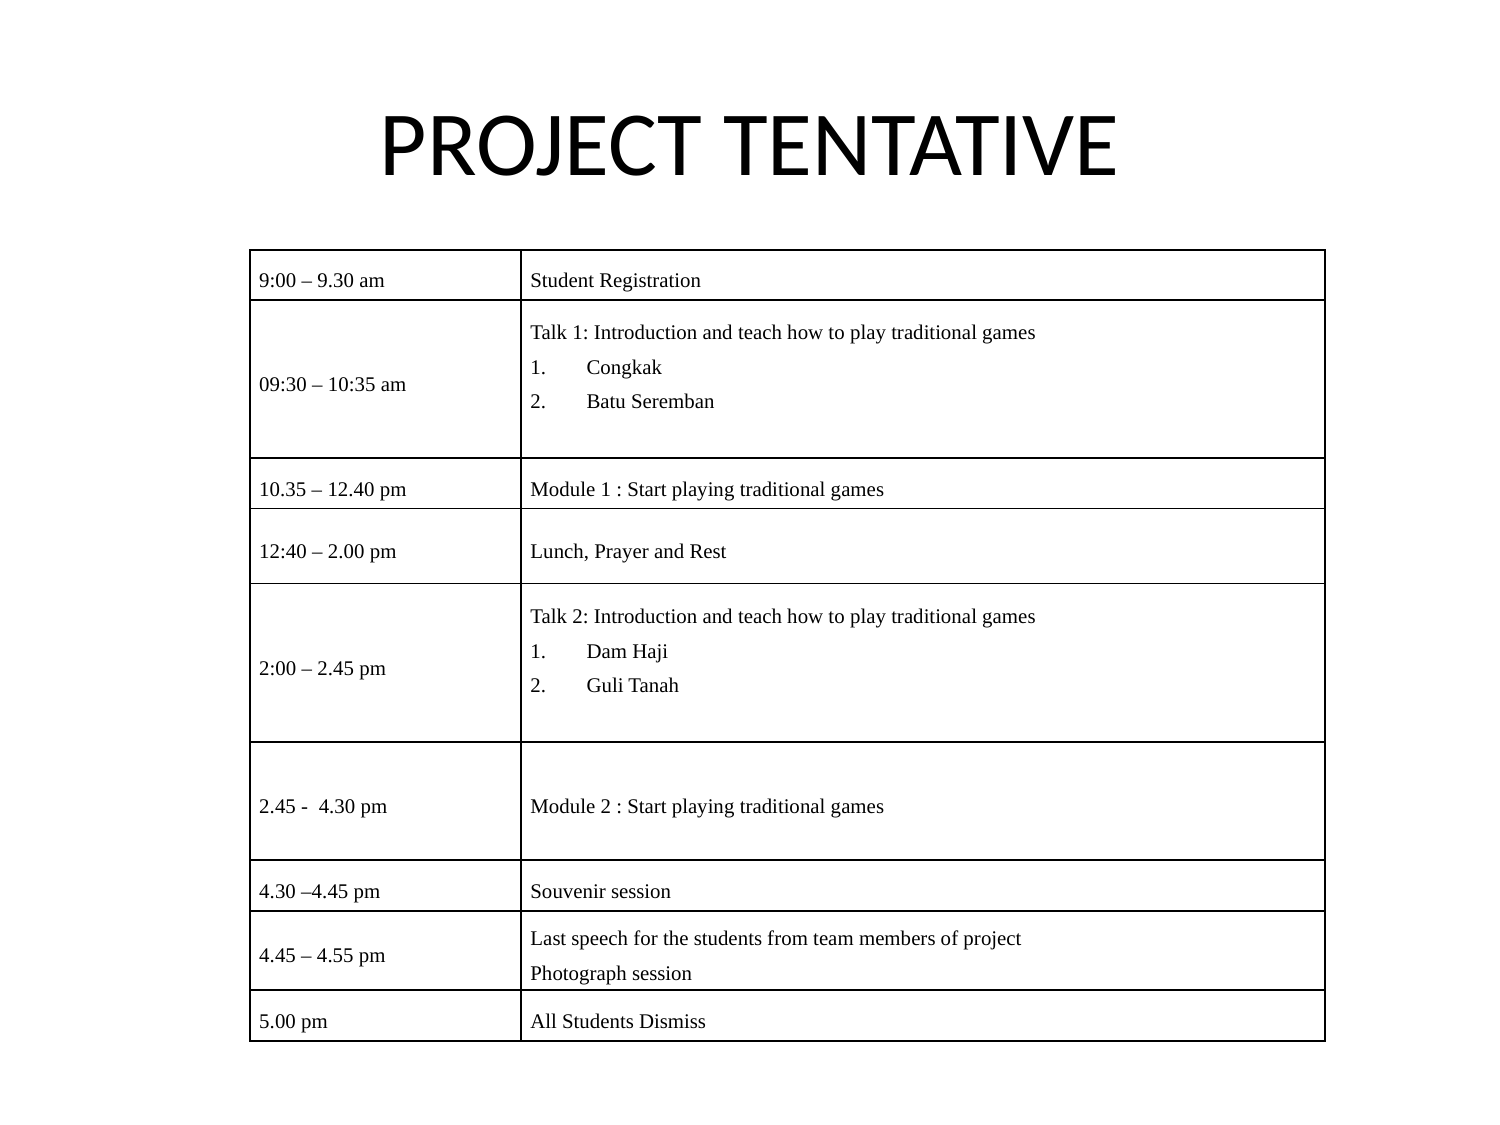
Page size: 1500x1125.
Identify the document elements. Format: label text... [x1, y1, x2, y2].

table_cell 4.45 – 4.55 pm [251, 912, 520, 989]
table_cell 4.30 –4.45 pm [251, 861, 520, 910]
table_cell Module 1 : Start playing traditional games [522, 459, 1324, 508]
table_cell Lunch, Prayer and Rest [522, 509, 1324, 583]
table_cell All Students Dismiss [522, 991, 1324, 1040]
table_cell Module 2 : Start playing traditional games [522, 743, 1324, 859]
table_cell 09:30 – 10:35 am [251, 301, 520, 457]
title PROJECT TENTATIVE [75, 45, 1425, 233]
table_cell Souvenir session [522, 861, 1324, 910]
table_cell 10.35 – 12.40 pm [251, 459, 520, 508]
table_header 9:00 – 9.30 am [251, 251, 520, 299]
table_cell Talk 2: Introduction and teach how to play traditional games Dam Haji Guli Tanah [522, 584, 1324, 741]
table_header Student Registration [522, 251, 1324, 299]
table_cell 12:40 – 2.00 pm [251, 509, 520, 583]
table_cell Last speech for the students from team members of project Photograph session [522, 912, 1324, 989]
table_cell 5.00 pm [251, 991, 520, 1040]
table_cell Talk 1: Introduction and teach how to play traditional games Congkak Batu Seremban [522, 301, 1324, 457]
table_cell 2:00 – 2.45 pm [251, 584, 520, 741]
table_cell 2.45 - 4.30 pm [251, 743, 520, 859]
